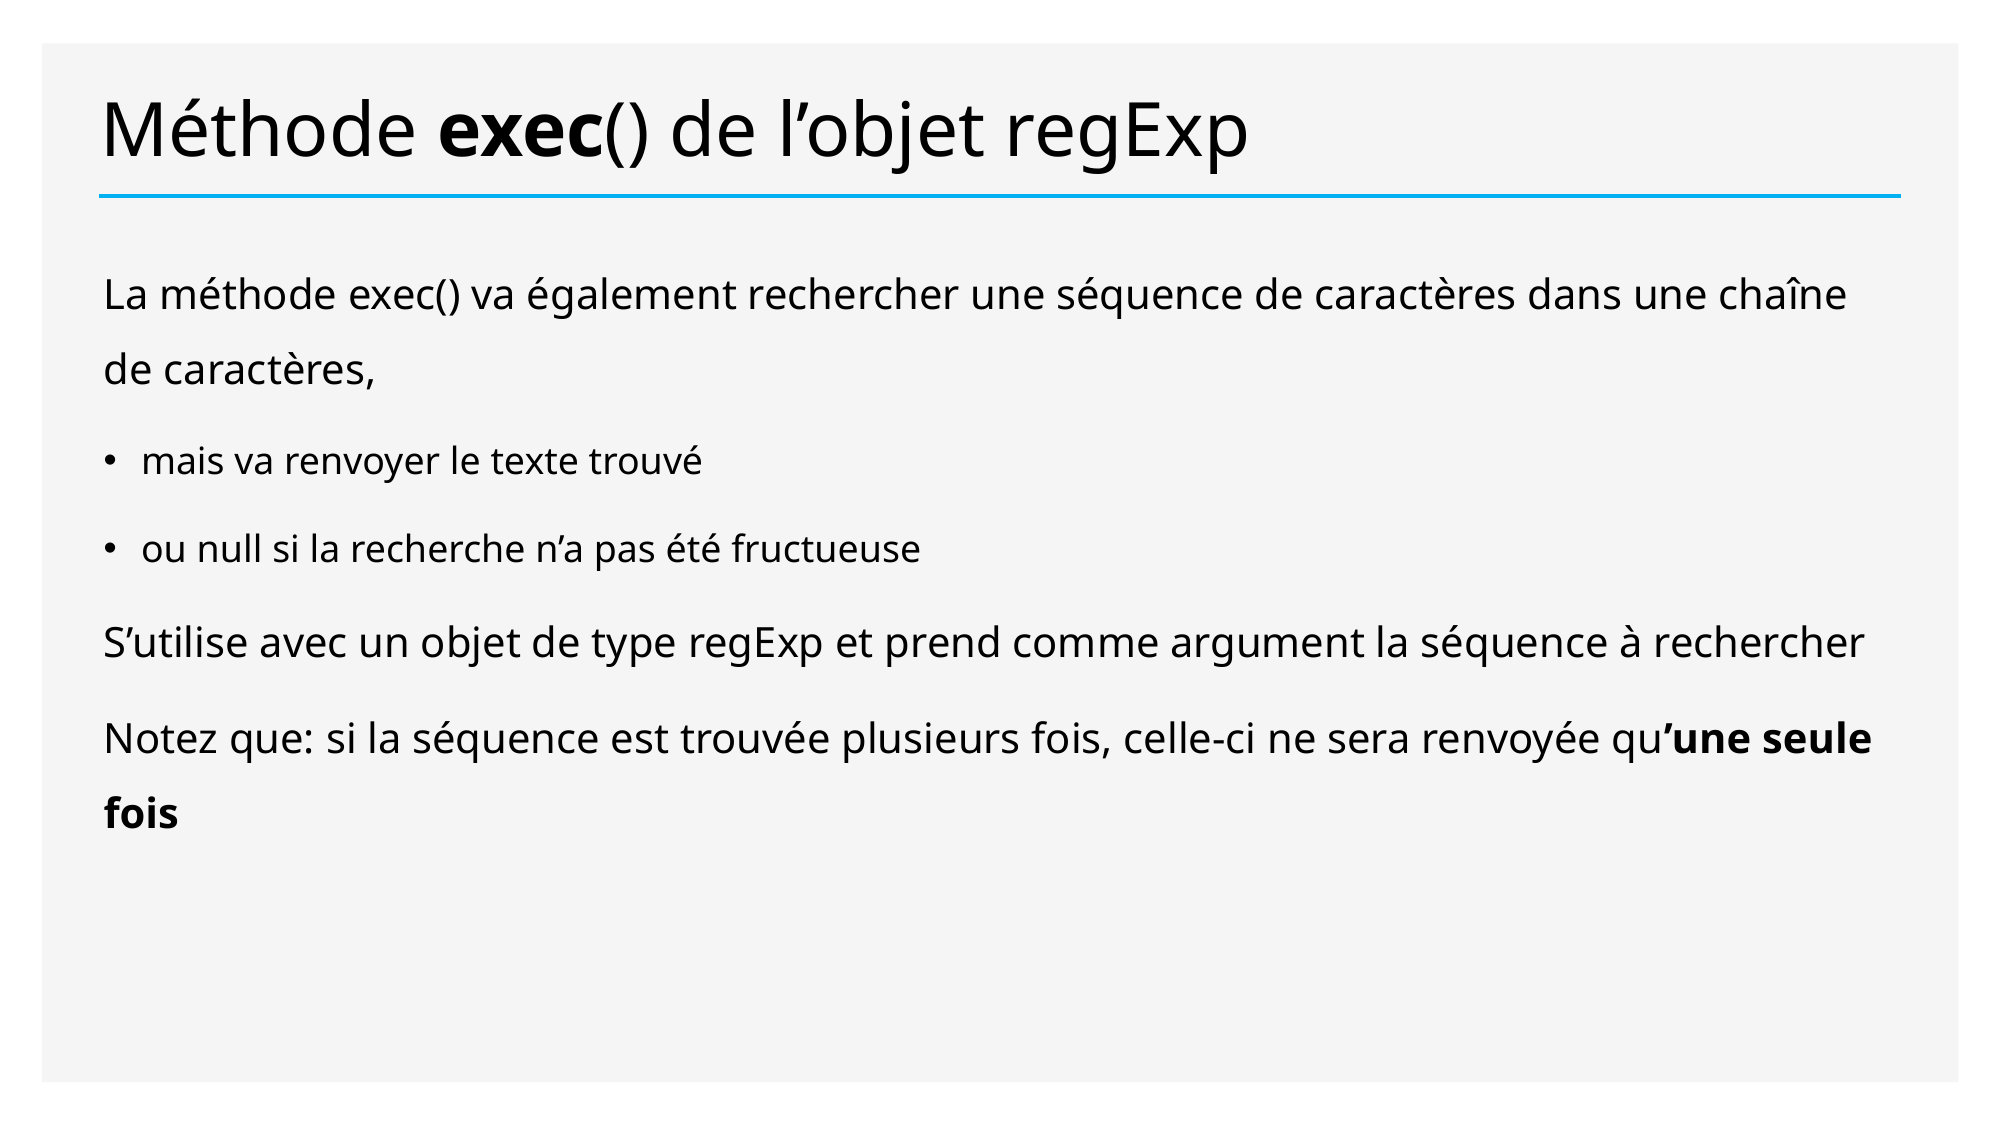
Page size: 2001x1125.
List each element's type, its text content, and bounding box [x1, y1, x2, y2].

title Méthode exec() de l’objet regExp [85, 73, 1888, 179]
list La méthode exec() va également rechercher une séquence de caractères dans une chaîne de caractères, mais va renvoyer le texte trouvé ou null si la recherche n’a pas été fructueuse S’utilise avec un objet de type regExp et prend comme argument la séquence à rechercher Notez que: si la séquence est trouvée plusieurs fois, celle-ci ne sera renvoyée qu’une seule fois [88, 235, 1891, 1016]
